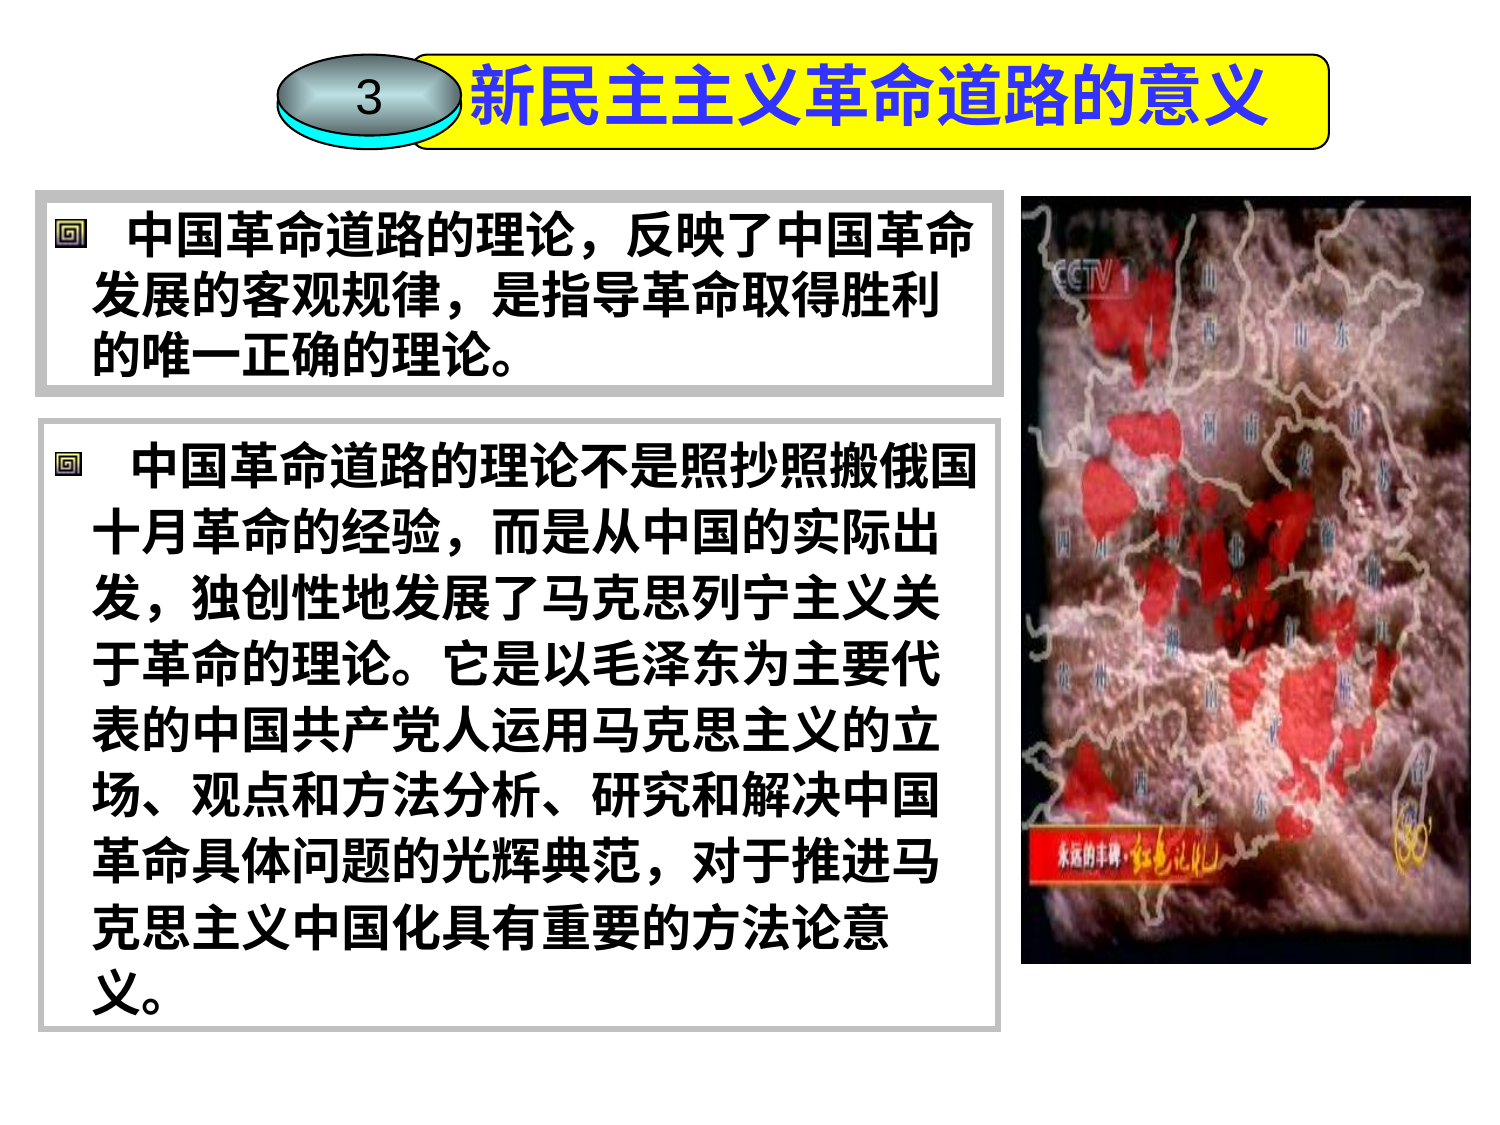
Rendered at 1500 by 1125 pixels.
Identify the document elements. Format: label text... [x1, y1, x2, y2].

text_box 中国革命道路的理论，反映了中国革命发展的客观规律，是指导革命取得胜利的唯一正确的理论。 [41, 196, 999, 392]
text_box 中国革命道路的理论不是照抄照搬俄国十月革命的经验，而是从中国的实际出发，独创性地发展了马克思列宁主义关于革命的理论。它是以毛泽东为主要代表的中国共产党人运用马克思主义的立场、观点和方法分析、研究和解决中国革命具体问题的光辉典范，对于推进马克思主义中国化具有重要的方法论意义。 [41, 420, 999, 1030]
picture [55, 452, 82, 476]
picture [1021, 196, 1471, 965]
picture [55, 219, 87, 248]
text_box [277, 54, 1330, 150]
